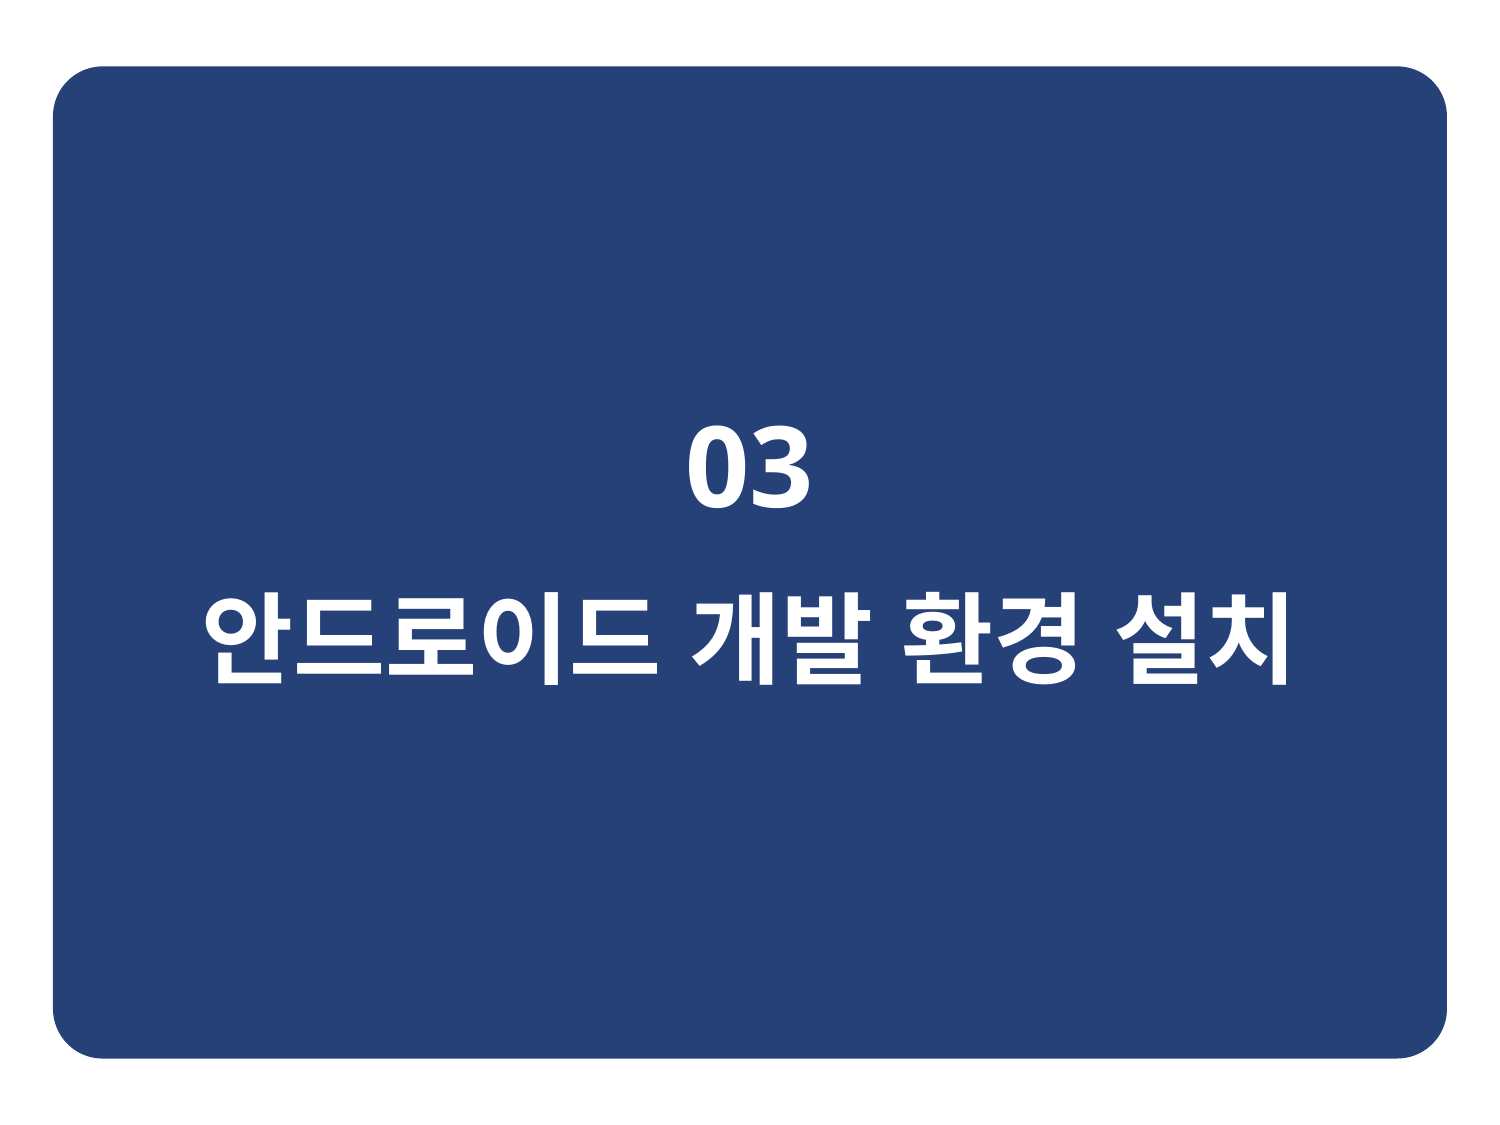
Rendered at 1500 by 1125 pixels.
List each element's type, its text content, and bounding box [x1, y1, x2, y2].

list 안드로이드 개발 환경 설치 [117, 559, 1383, 715]
list 03 [117, 385, 1383, 540]
